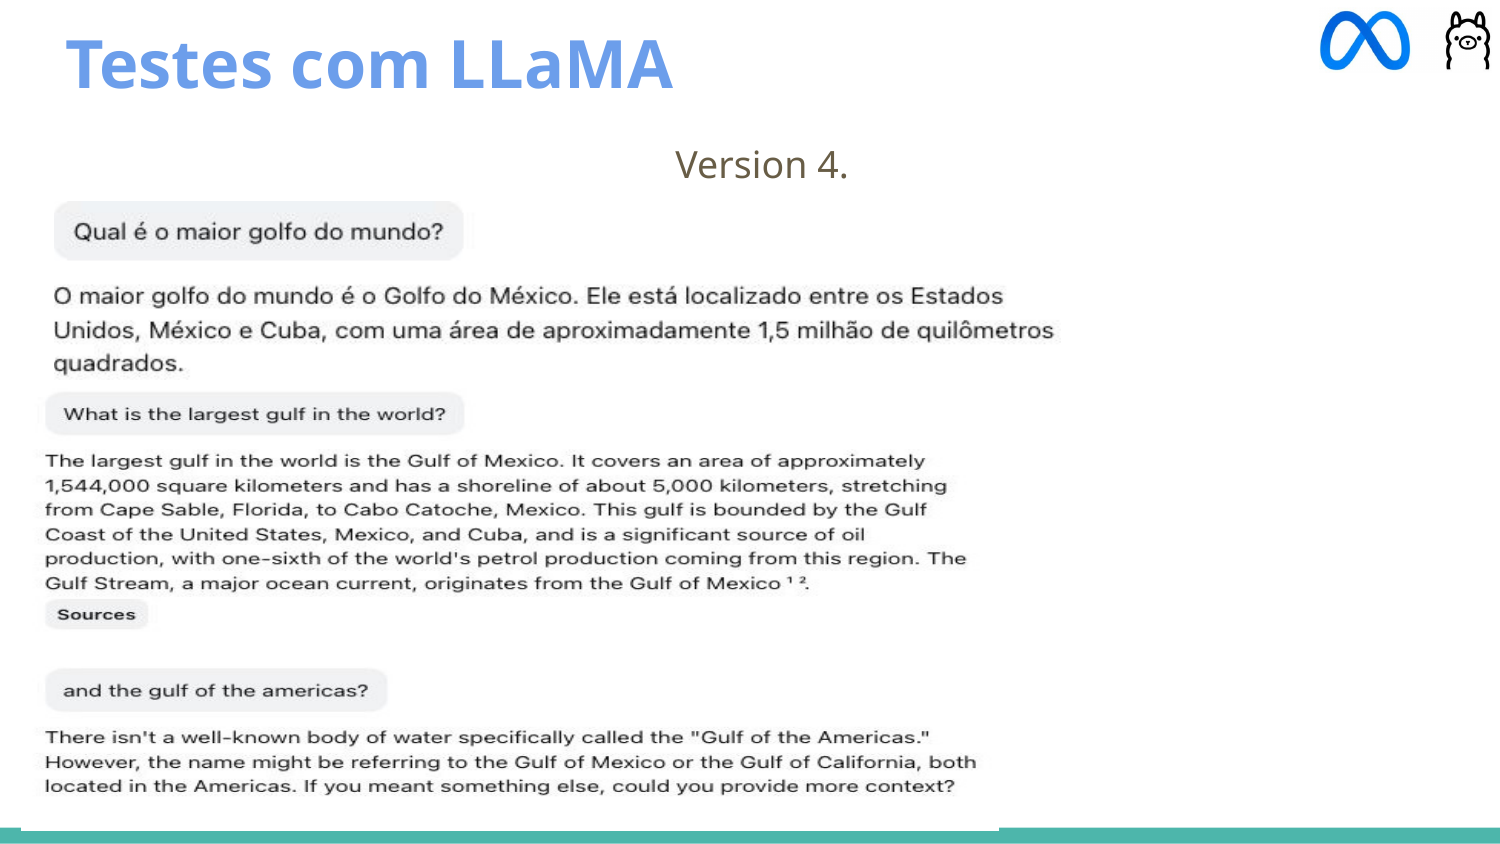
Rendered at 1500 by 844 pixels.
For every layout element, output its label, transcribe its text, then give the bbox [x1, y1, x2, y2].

title Testes com LLaMA [40, 18, 1460, 163]
text_box Version 4. [673, 139, 861, 187]
picture [1319, 6, 1492, 74]
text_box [20, 201, 1061, 831]
